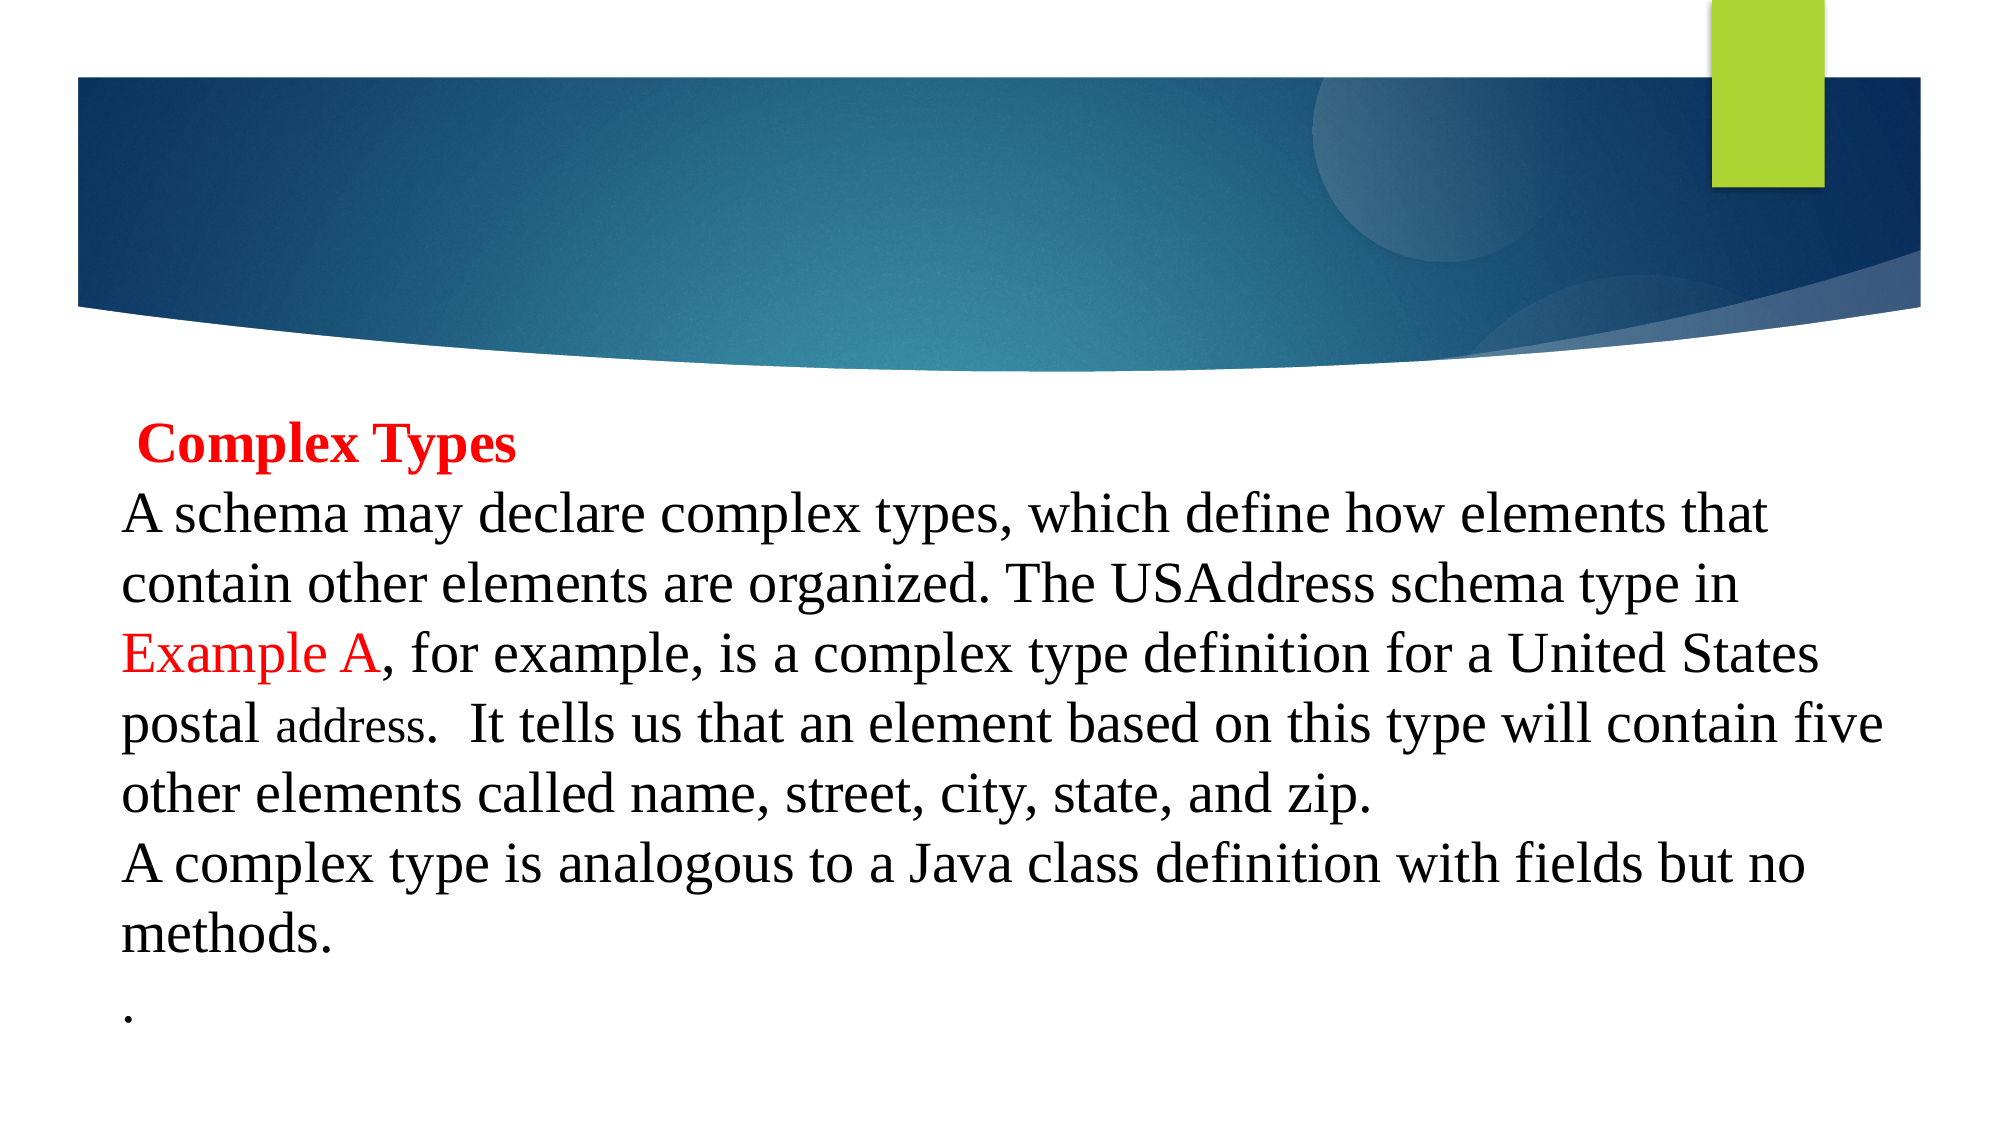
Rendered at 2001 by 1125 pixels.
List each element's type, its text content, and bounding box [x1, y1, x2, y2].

picture [79, 78, 1920, 371]
text_box 3.1.4.3 Occurrence Constraints The multiplicity of an element, the number of times it occurs in an instance document, is controlled by occurrence constraints, which are declared by the maxOccurs and minOccurs attributes. For example, we can enhance the USAddress complex type by placing occurrence constraints on the street element as shown in Listing 3-7. [1513, 300, 1788, 354]
text_box Complex Types A schema may declare complex types, which define how elements that contain other elements are organized. The USAddress schema type in Example A, for example, is a complex type definition for a United States postal address. It tells us that an element based on this type will contain five other elements called name, street, city, state, and zip. A complex type is analogous to a Java class definition with fields but no methods. . [121, 378, 1889, 1040]
